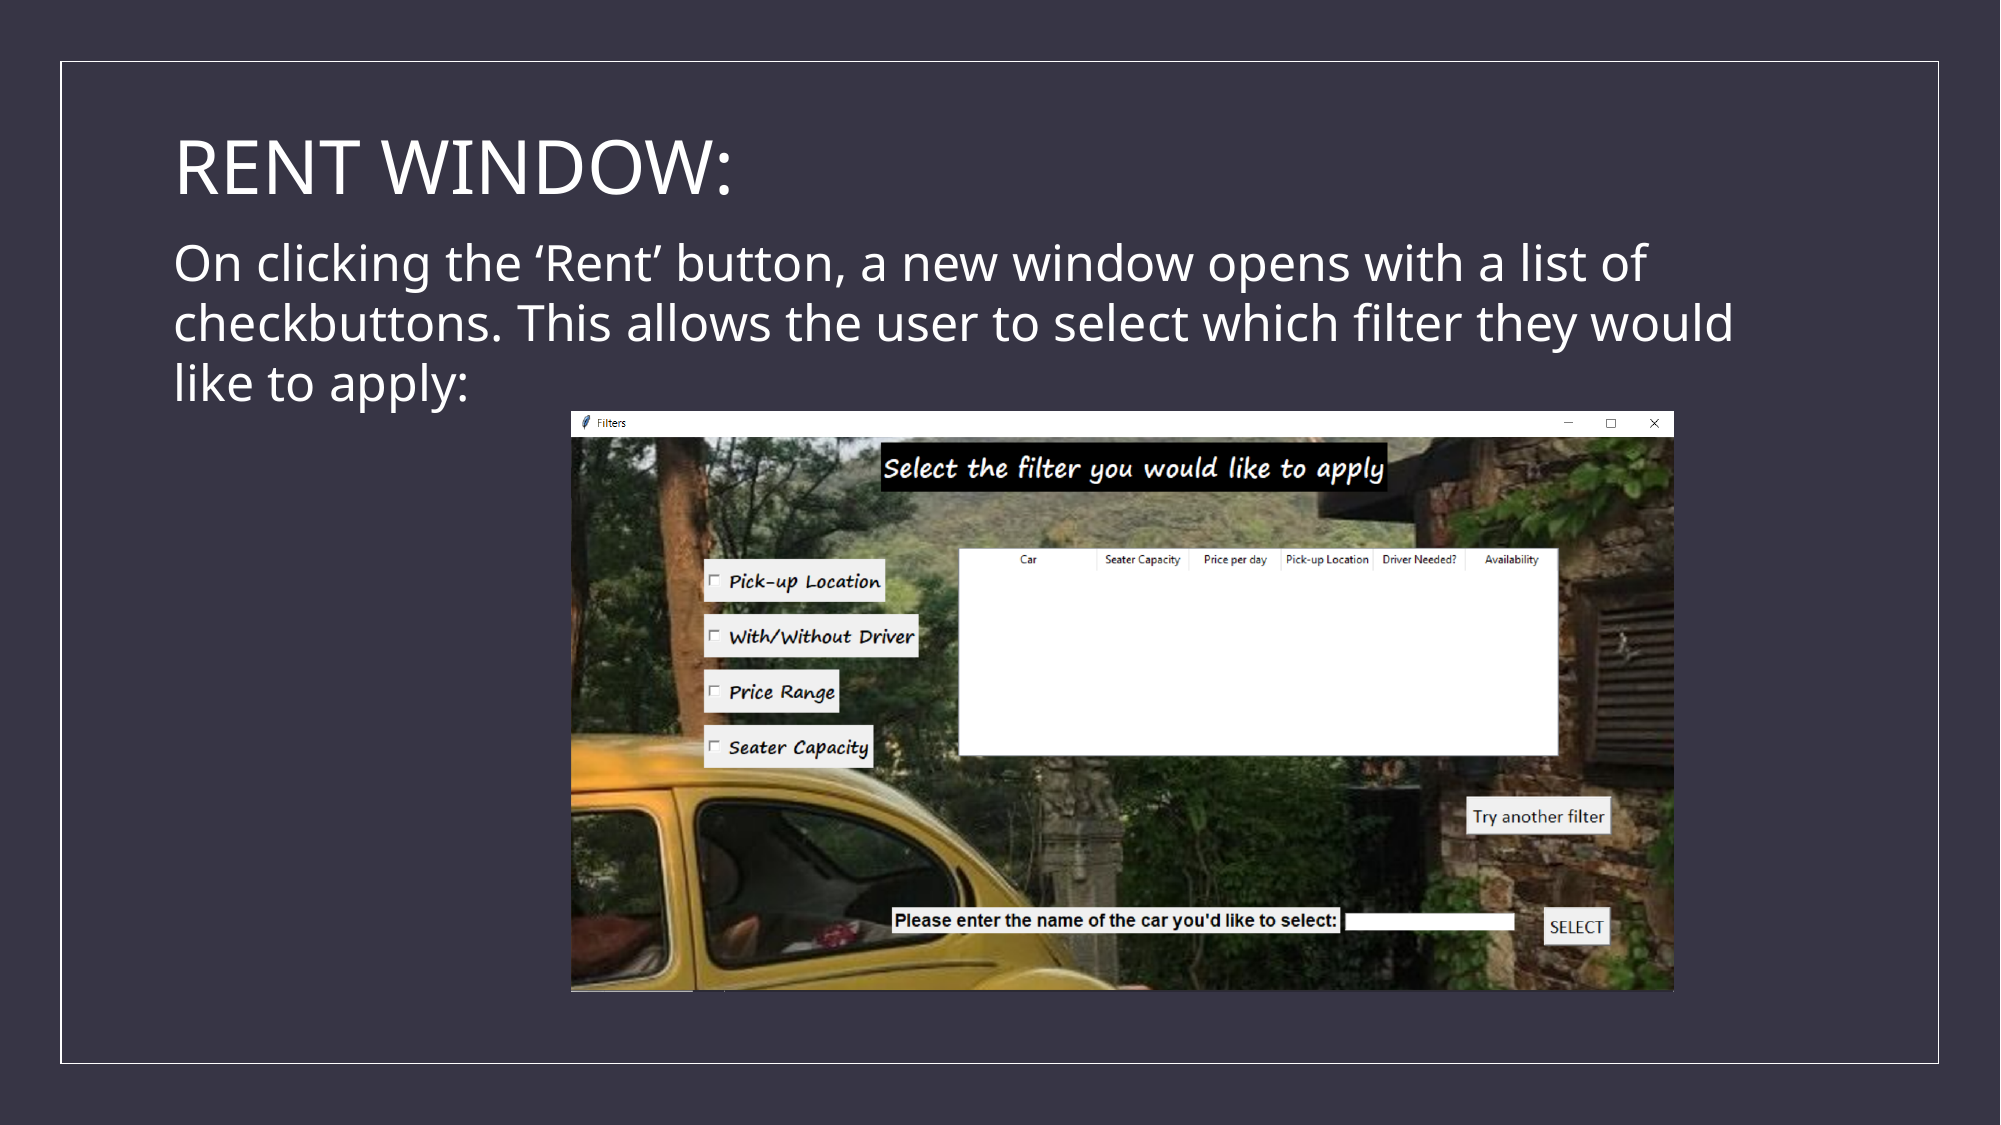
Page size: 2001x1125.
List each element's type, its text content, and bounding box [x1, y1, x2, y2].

title RENT WINDOW: [158, 57, 1809, 223]
picture [570, 411, 1674, 992]
list On clicking the ‘Rent’ button, a new window opens with a list of checkbuttons. This allows the user to select which filter they would like to apply: [158, 223, 1809, 869]
